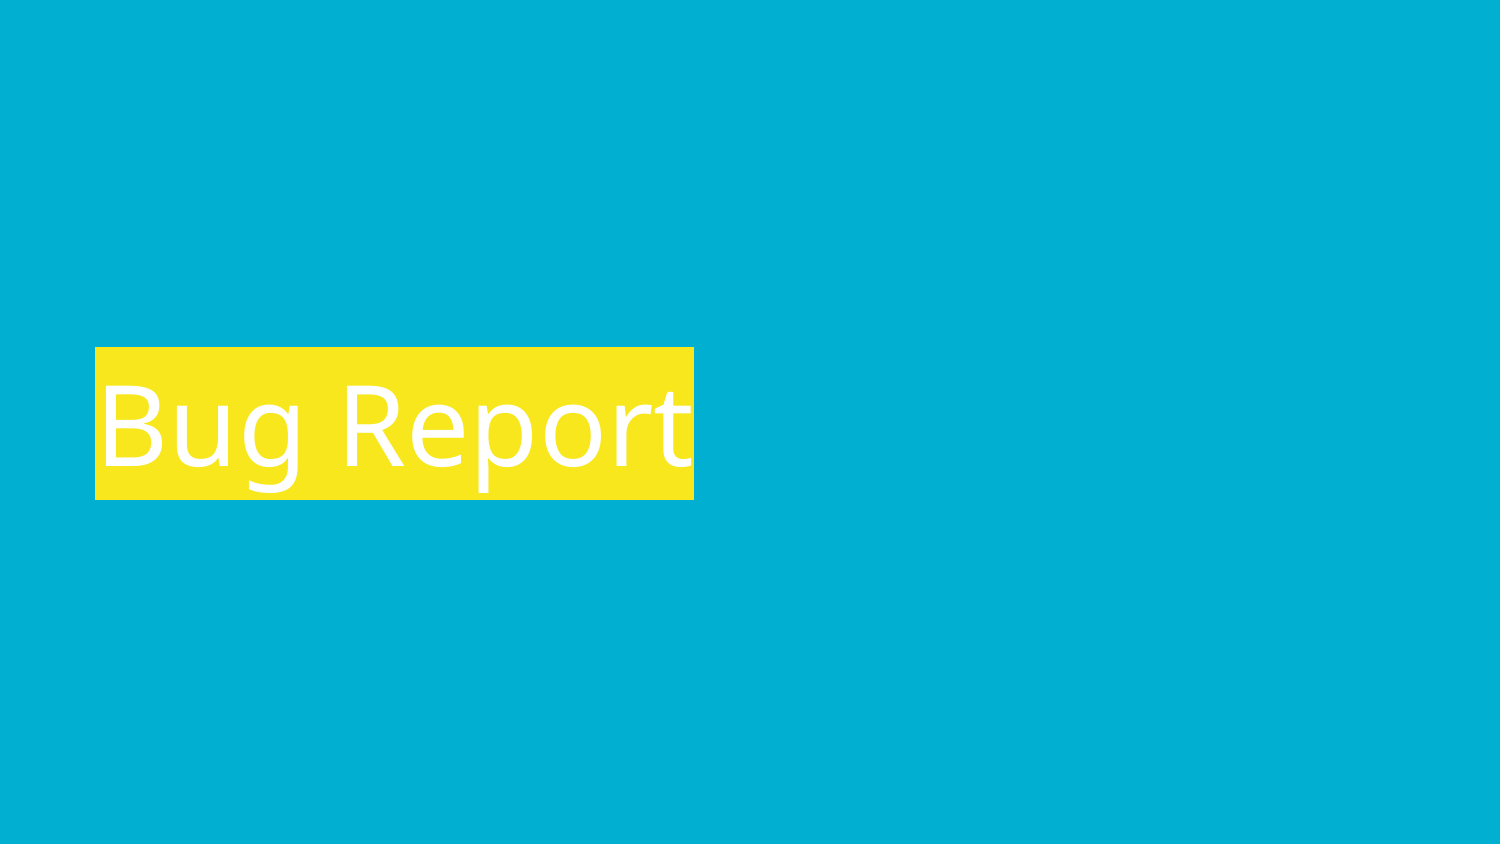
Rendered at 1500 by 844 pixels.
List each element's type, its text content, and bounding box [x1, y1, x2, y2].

title Bug Report [80, 86, 1003, 758]
